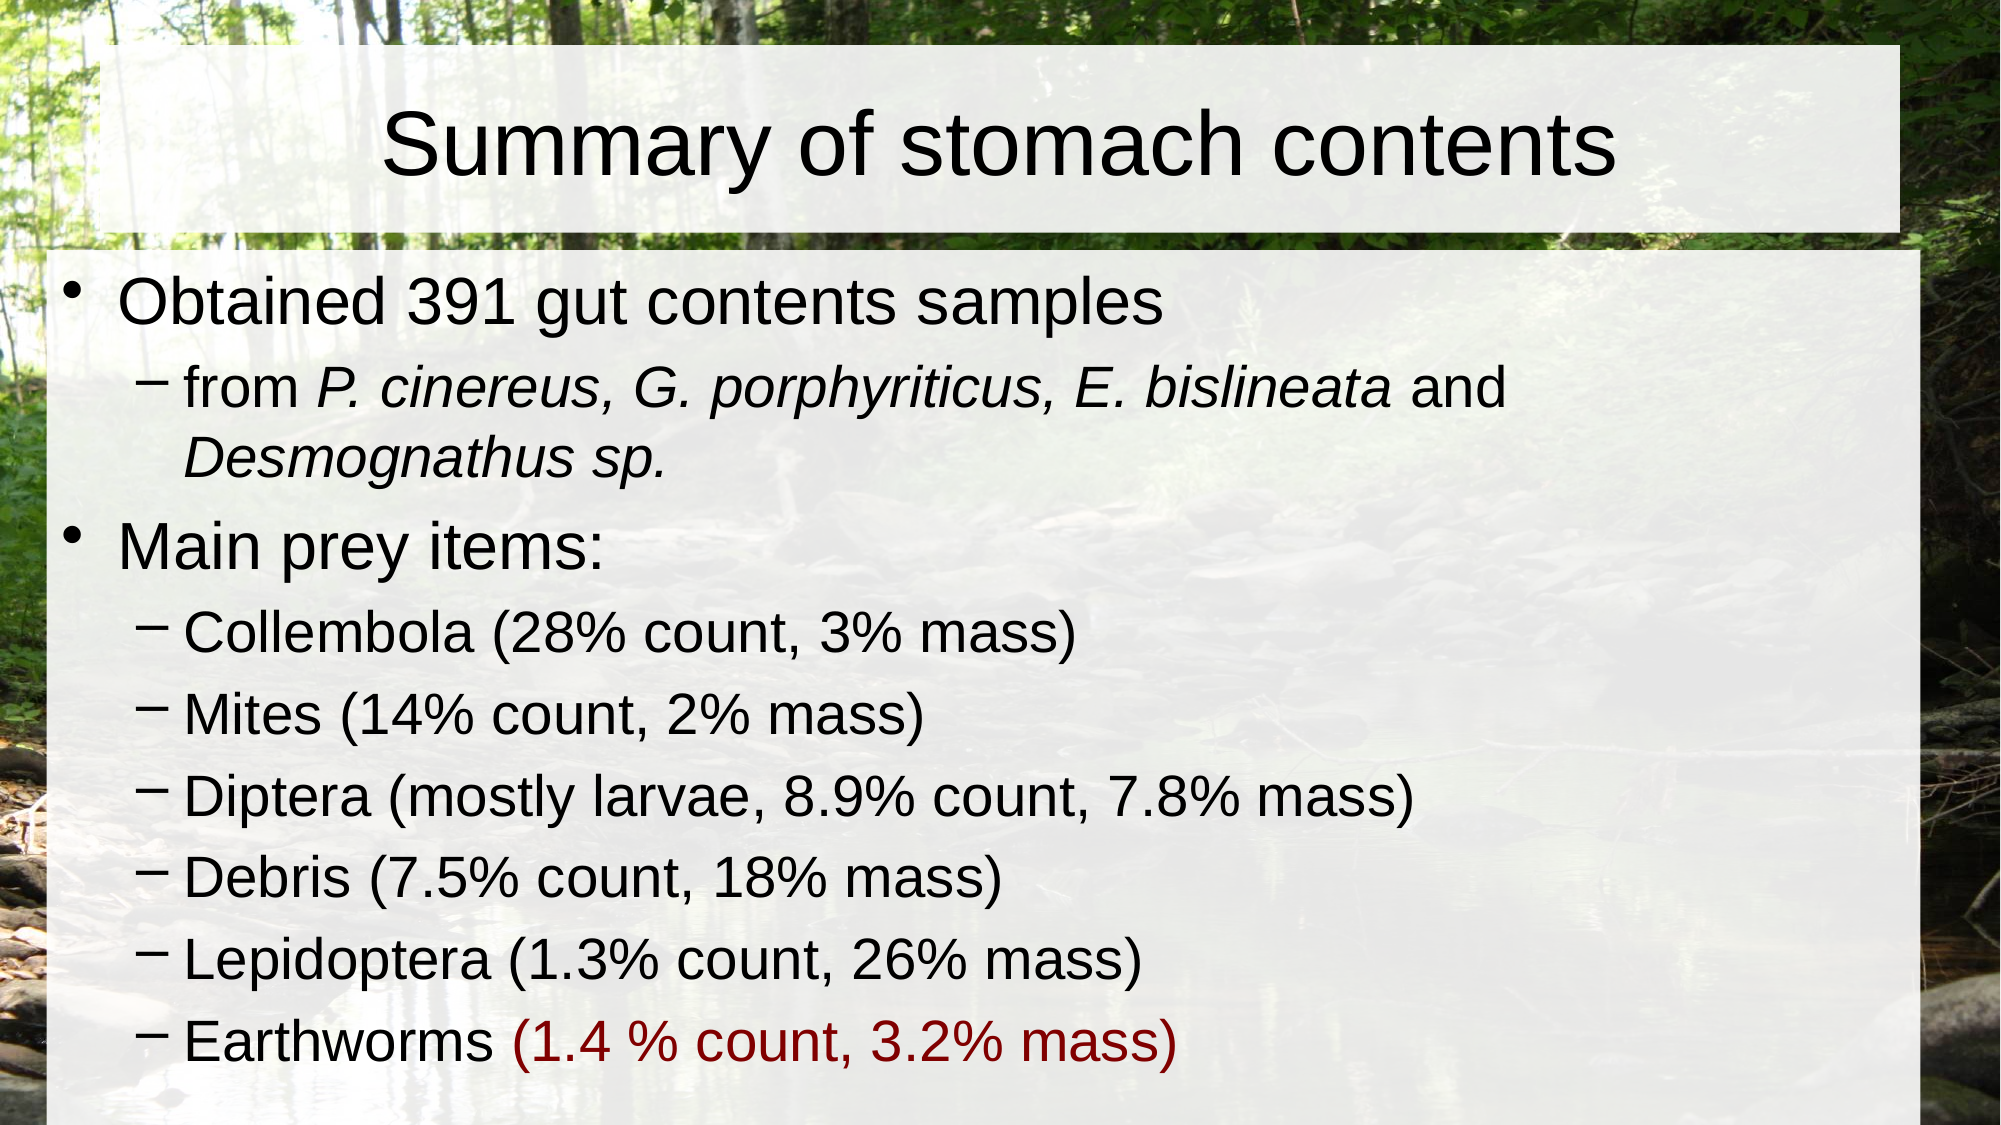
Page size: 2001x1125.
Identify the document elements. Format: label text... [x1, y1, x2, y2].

list Obtained 391 gut contents samples from P. cinereus, G. porphyriticus, E. bislineata and Desmognathus sp. Main prey items: Collembola (28% count, 3% mass) Mites (14% count, 2% mass) Diptera (mostly larvae, 8.9% count, 7.8% mass) Debris (7.5% count, 18% mass) Lepidoptera (1.3% count, 26% mass) Earthworms (1.4 % count, 3.2% mass) [46, 250, 1921, 1125]
title Summary of stomach contents [99, 45, 1900, 233]
picture [0, 0, 2001, 1125]
